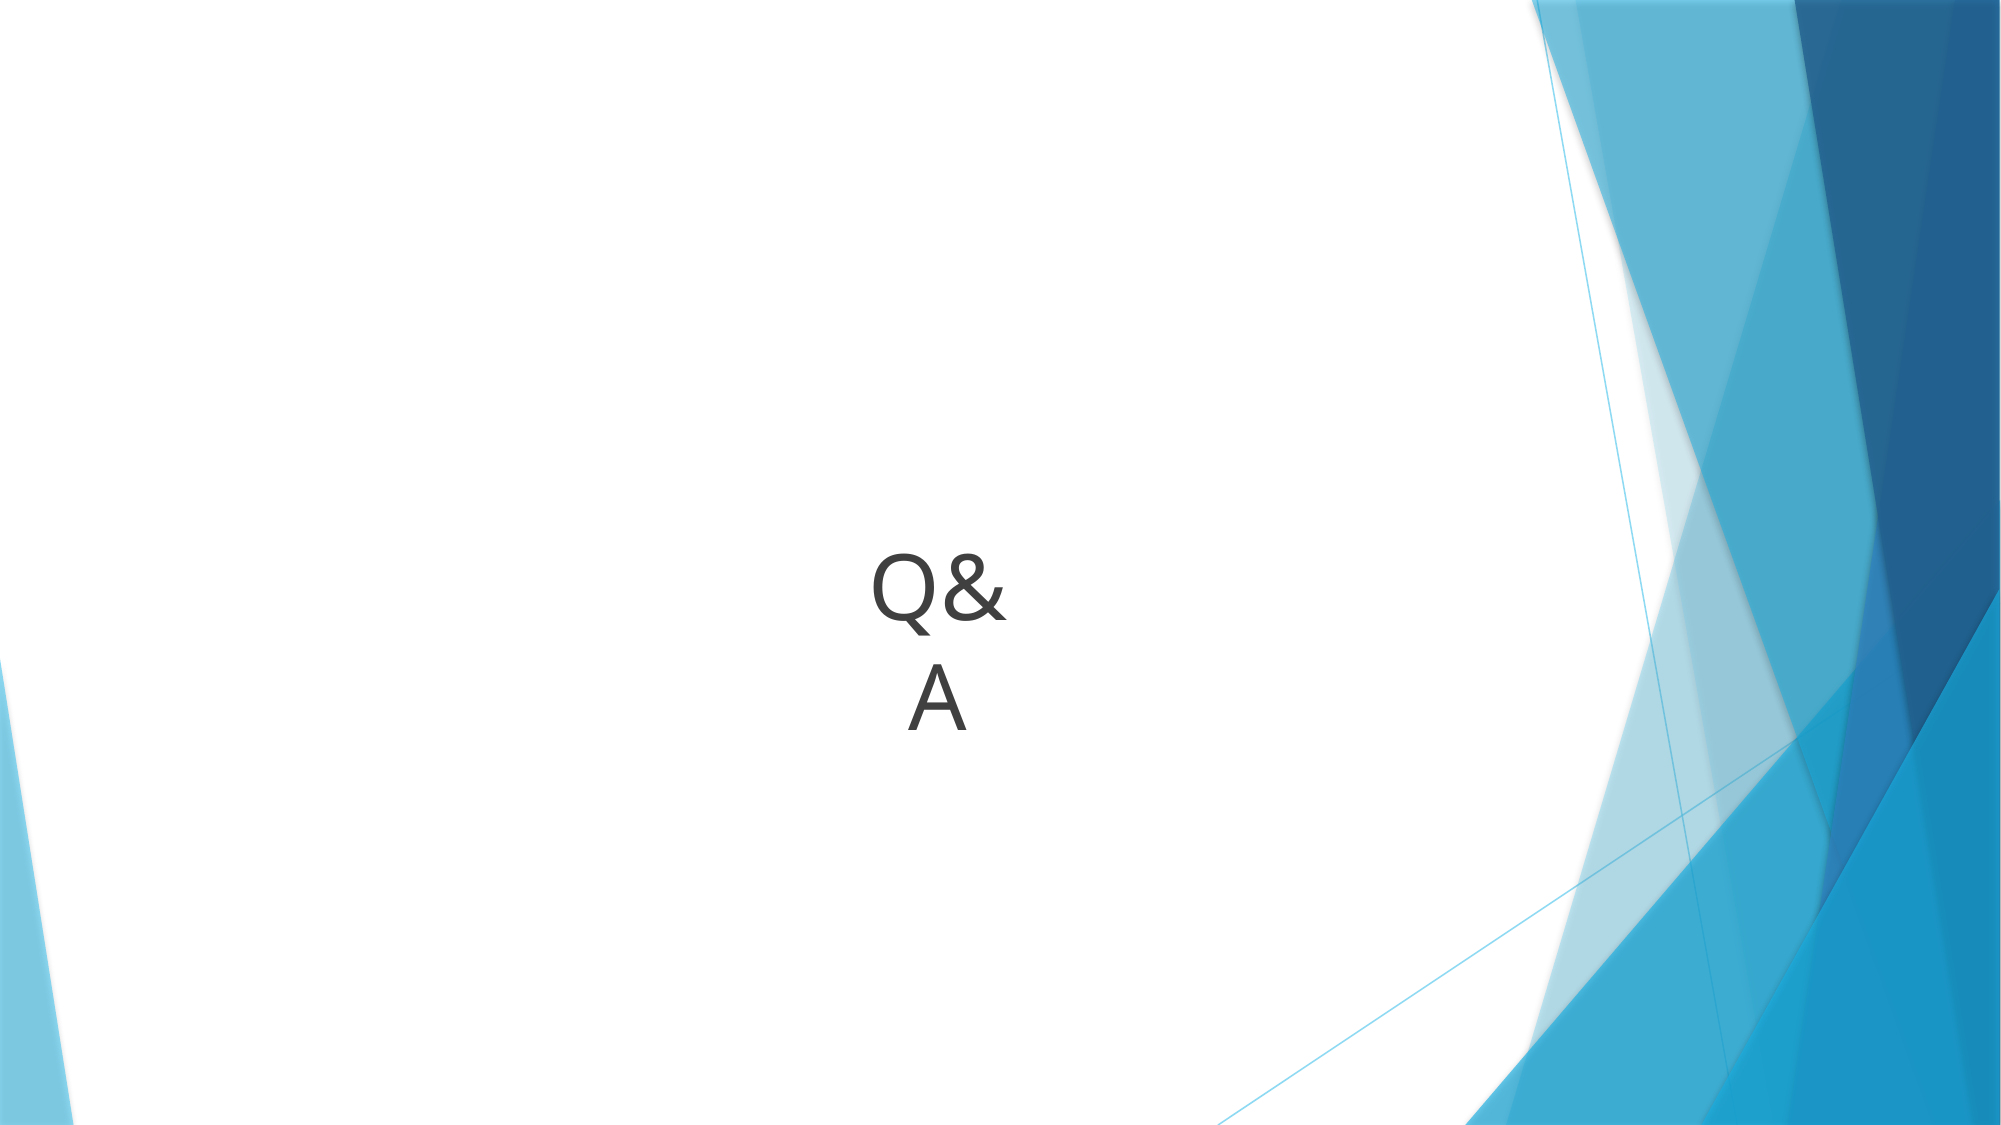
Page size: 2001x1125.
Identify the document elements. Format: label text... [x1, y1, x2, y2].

list Q&A [831, 521, 1046, 604]
